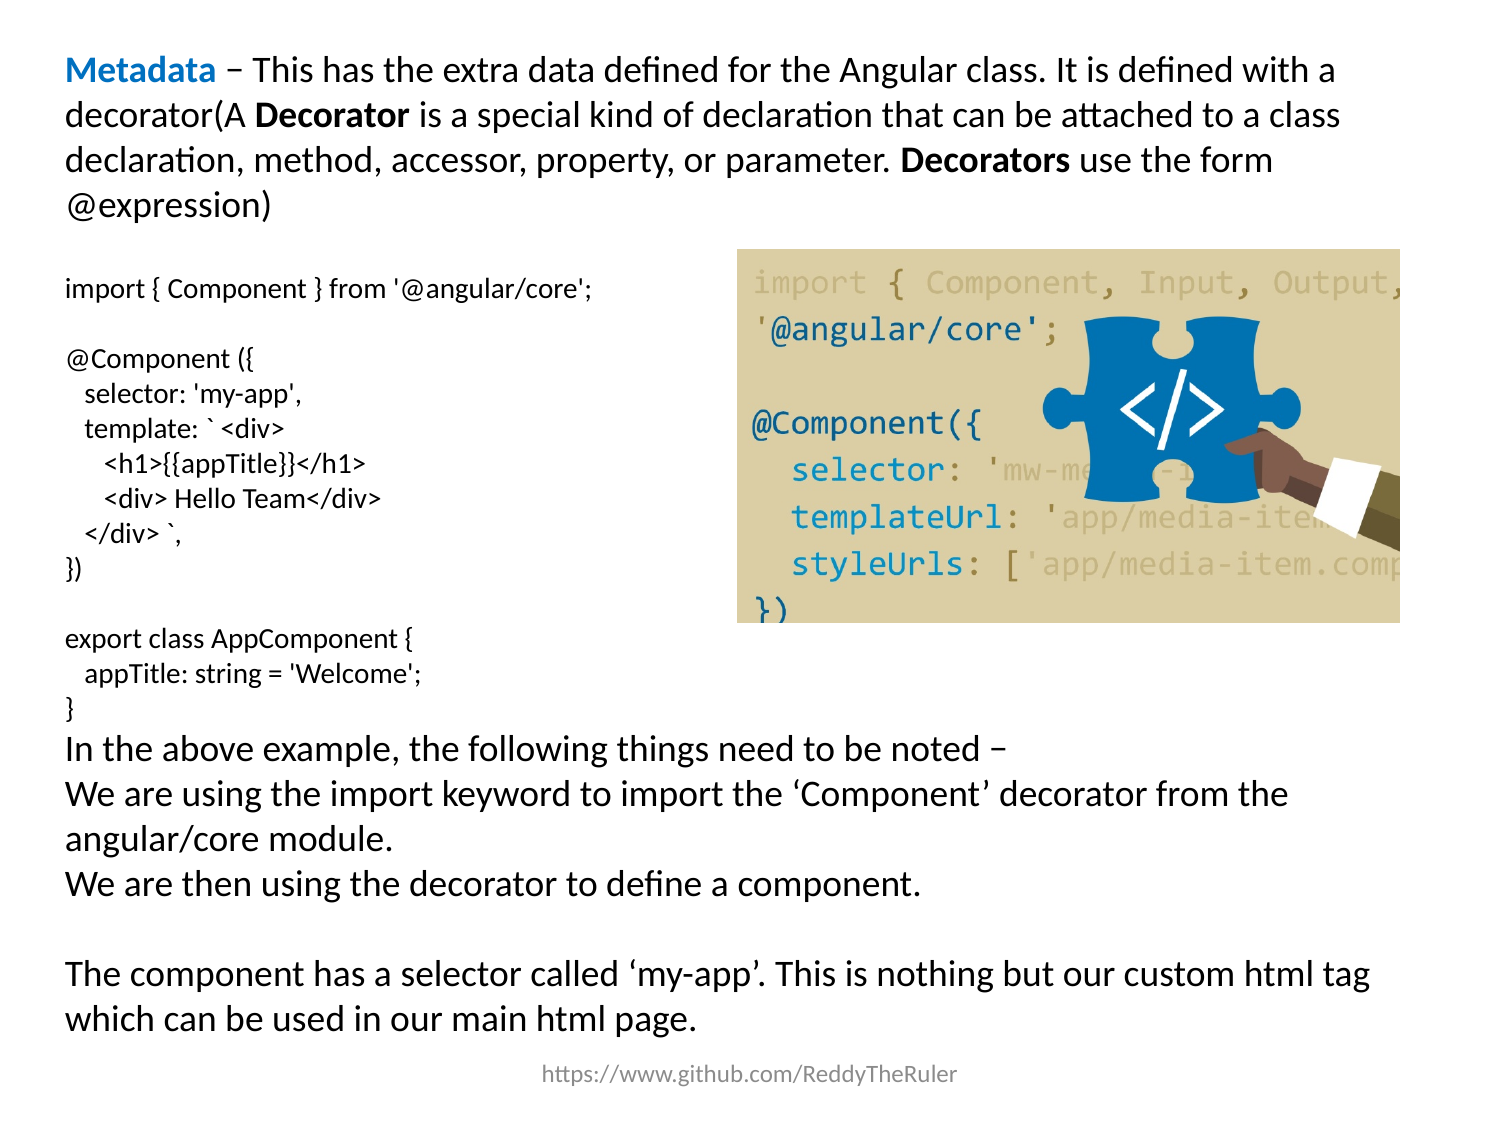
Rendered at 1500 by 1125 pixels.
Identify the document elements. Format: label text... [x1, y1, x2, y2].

picture [737, 249, 1400, 623]
footer https://www.github.com/ReddyTheRuler [512, 1042, 988, 1103]
text_box Metadata − This has the extra data defined for the Angular class. It is defined with a decorator(A Decorator is a special kind of declaration that can be attached to a class declaration, method, accessor, property, or parameter. Decorators use the form @expression) import { Component } from '@angular/core'; @Component ({ selector: 'my-app', template: ` <div> <h1>{{appTitle}}</h1> <div> Hello Team</div> </div> `, }) export class AppComponent { appTitle: string = 'Welcome'; } In the above example, the following things need to be noted − We are using the import keyword to import the ‘Component’ decorator from the angular/core module. We are then using the decorator to define a component. The component has a selector called ‘my-app’. This is nothing but our custom html tag which can be used in our main html page. [50, 37, 1425, 1047]
